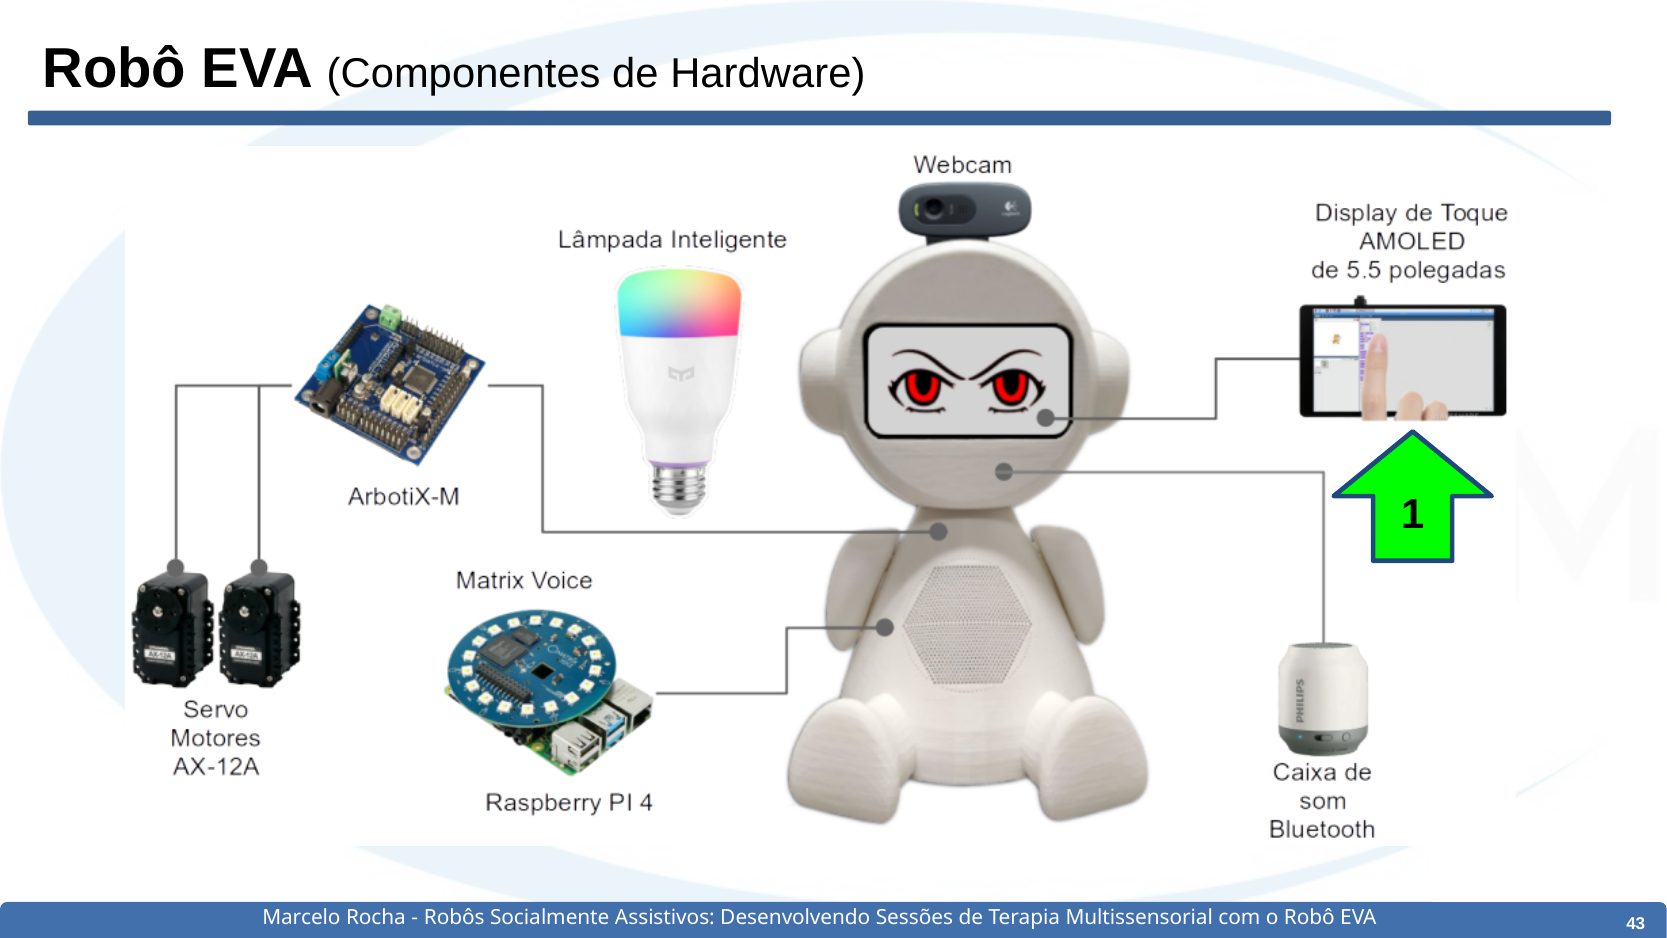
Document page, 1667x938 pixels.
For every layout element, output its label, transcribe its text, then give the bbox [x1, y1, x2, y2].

picture [124, 146, 1516, 847]
text_box Marcelo Rocha - Robôs Socialmente Assistivos: Desenvolvendo Sessões de Terapia Multissensorial com o Robô EVA [166, 891, 1472, 938]
slide_number ‹#› [1472, 908, 1661, 938]
title Robô EVA (Componentes de Hardware) [27, 23, 1612, 111]
